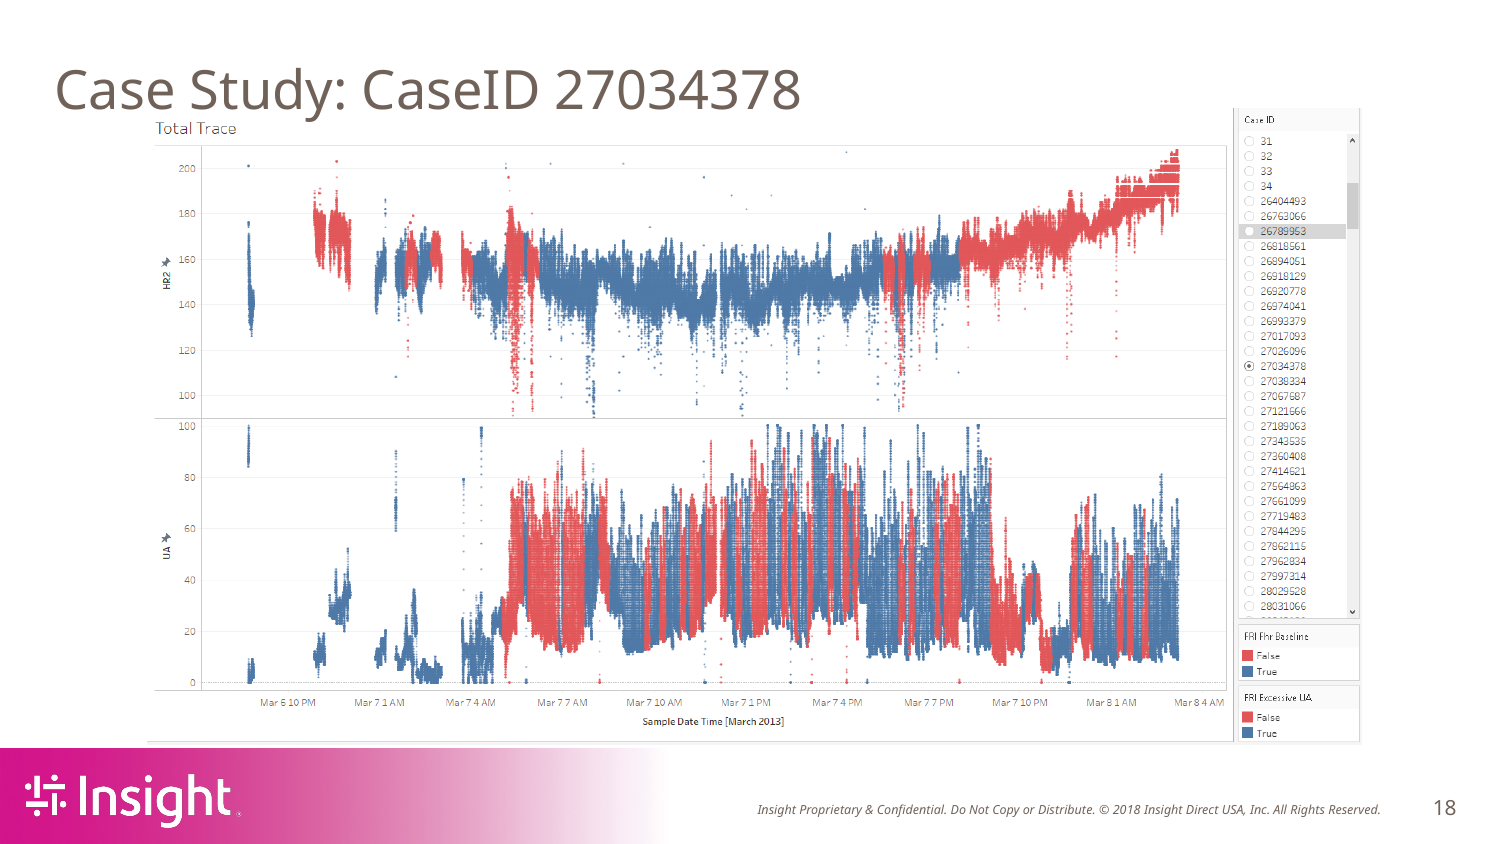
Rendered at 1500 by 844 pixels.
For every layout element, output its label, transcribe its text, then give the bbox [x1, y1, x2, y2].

picture [147, 108, 1362, 745]
picture [0, 748, 999, 844]
title Case Study: CaseID 27034378 [39, 36, 1470, 148]
